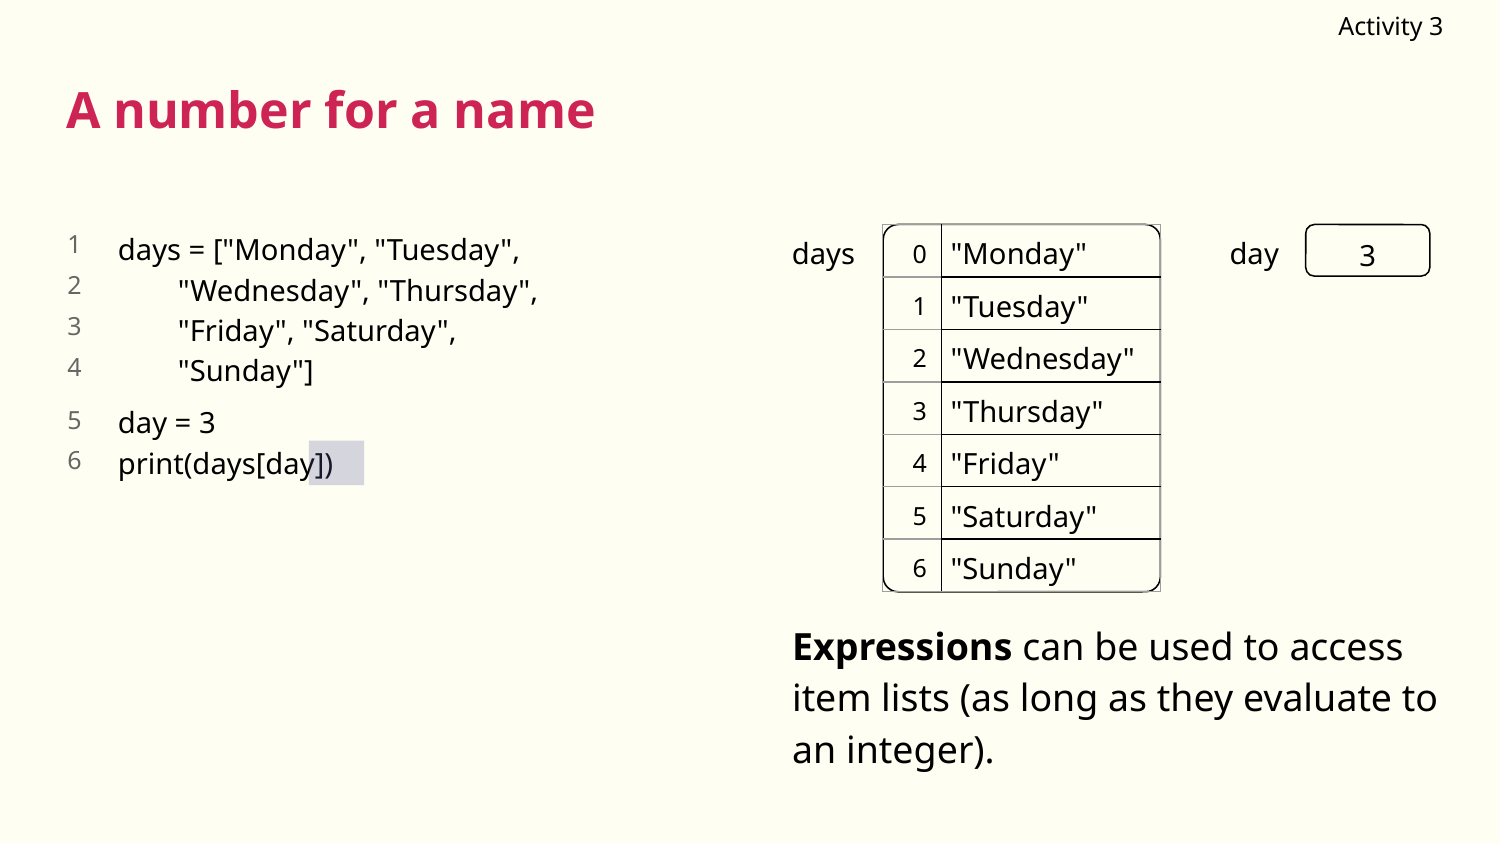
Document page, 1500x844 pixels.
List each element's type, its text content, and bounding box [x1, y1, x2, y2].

text_box day [1214, 215, 1306, 275]
text_box A number for a name [51, 51, 1449, 167]
table_cell 4 [883, 435, 941, 486]
text_box days = ["Monday", "Tuesday", "Wednesday", "Thursday", "Friday", "Saturday", "Sunday"] day = 3 print(days[day]) [102, 211, 696, 625]
text_box 3 [1306, 224, 1430, 277]
text_box 1 2 3 4 5 6 [52, 214, 97, 583]
text_box [308, 440, 365, 486]
table_header 0 [883, 225, 941, 276]
table_header "Monday" [942, 225, 1160, 276]
table_cell 2 [883, 330, 941, 381]
table_cell "Friday" [942, 435, 1160, 486]
text_box days [776, 215, 880, 275]
table_cell "Thursday" [942, 383, 1160, 434]
table_cell 1 [883, 278, 941, 329]
table_cell 3 [883, 383, 941, 434]
text_box Expressions can be used to access item lists (as long as they evaluate to an integer). [776, 601, 1449, 735]
table_cell "Wednesday" [942, 330, 1160, 381]
table_cell 6 [883, 540, 941, 591]
table_cell "Sunday" [942, 540, 1160, 591]
table_cell "Tuesday" [942, 278, 1160, 329]
subtitle Activity 3 [1122, 0, 1444, 52]
table_cell 5 [883, 487, 941, 538]
table_cell "Saturday" [942, 487, 1160, 538]
